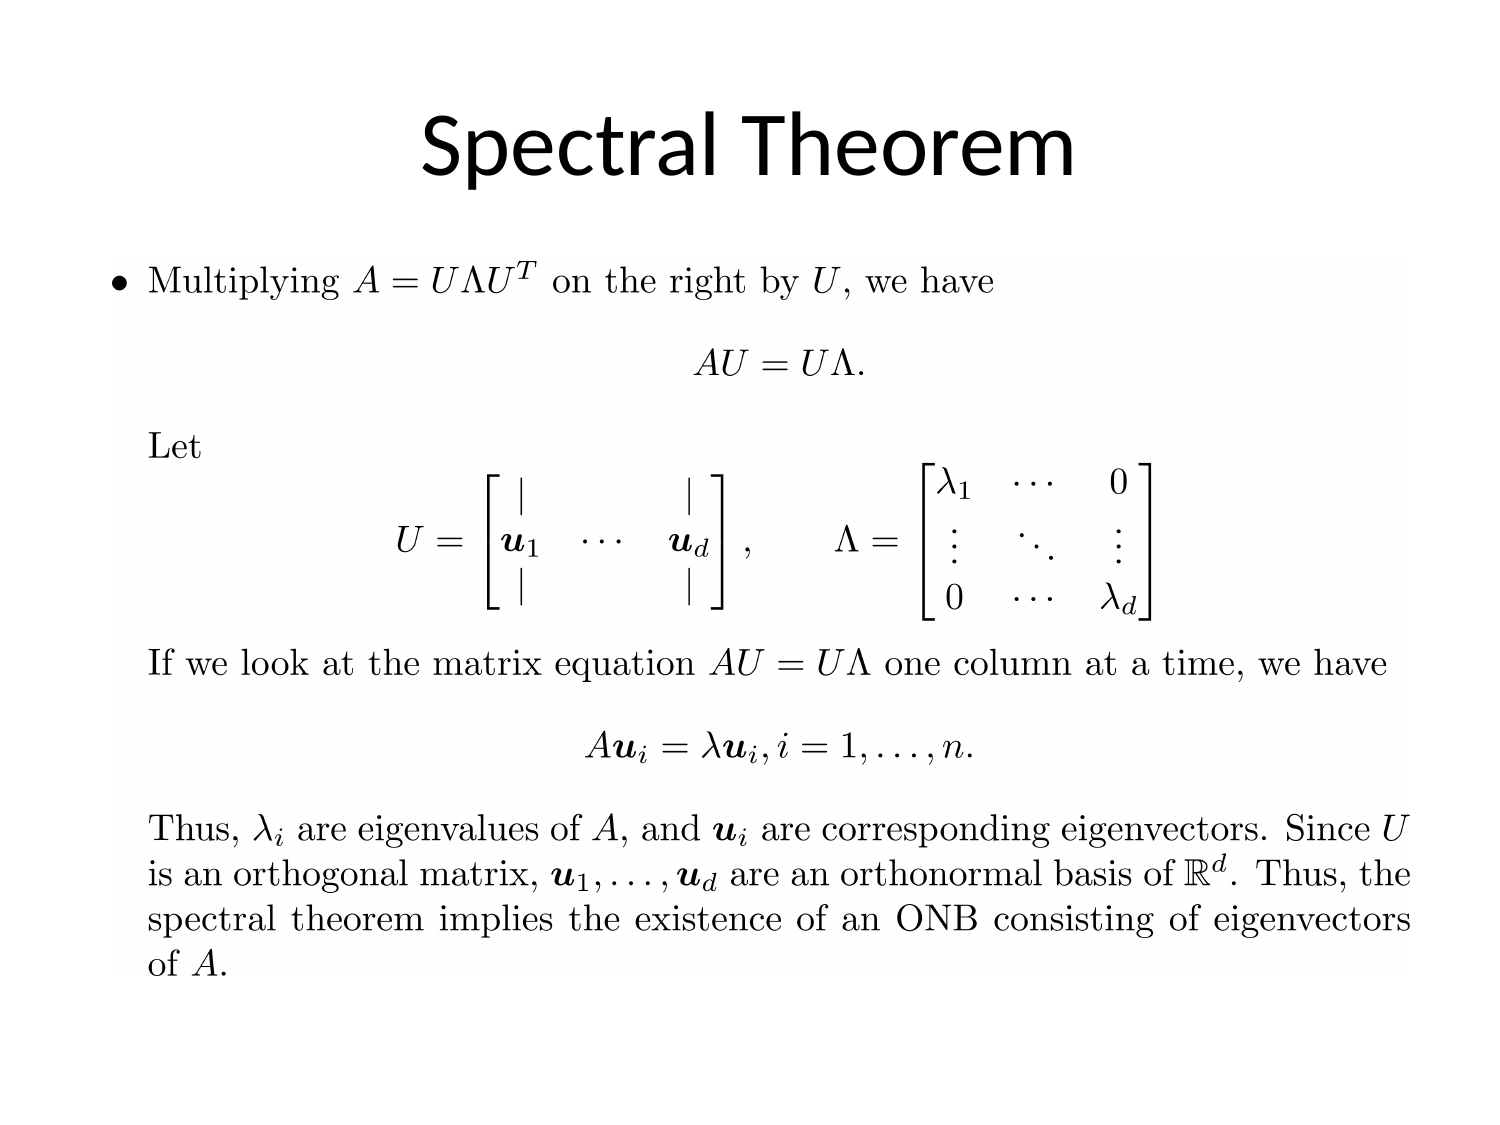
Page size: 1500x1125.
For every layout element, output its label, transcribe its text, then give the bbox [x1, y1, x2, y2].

title Spectral Theorem [75, 45, 1425, 233]
picture [112, 261, 1410, 976]
